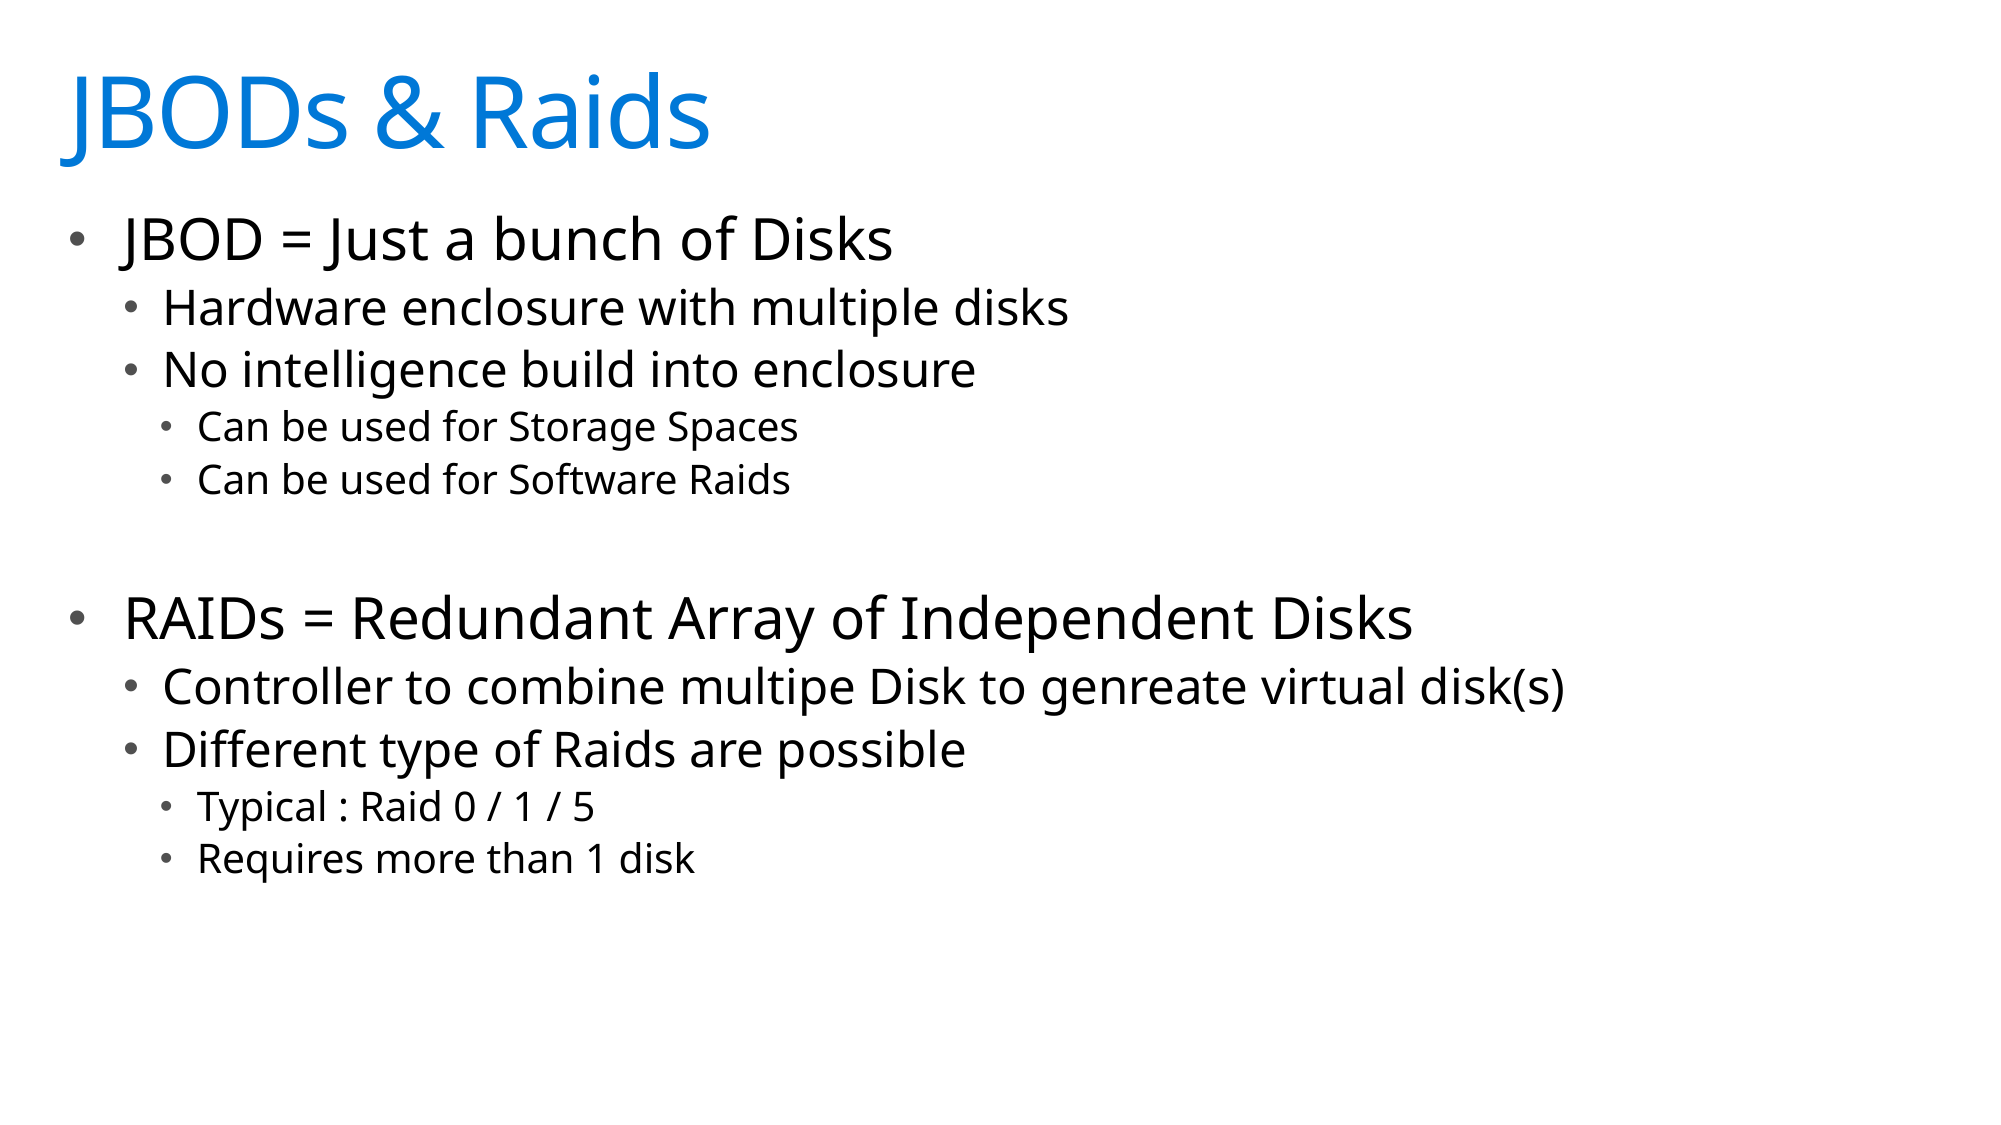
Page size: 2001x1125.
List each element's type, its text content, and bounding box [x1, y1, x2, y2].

list JBOD = Just a bunch of Disks Hardware enclosure with multiple disks No intelligence build into enclosure Can be used for Storage Spaces Can be used for Software Raids RAIDs = Redundant Array of Independent Disks Controller to combine multipe Disk to genreate virtual disk(s) Different type of Raids are possible Typical : Raid 0 / 1 / 5 Requires more than 1 disk [44, 196, 1956, 507]
title JBODs & Raids [44, 47, 1957, 196]
